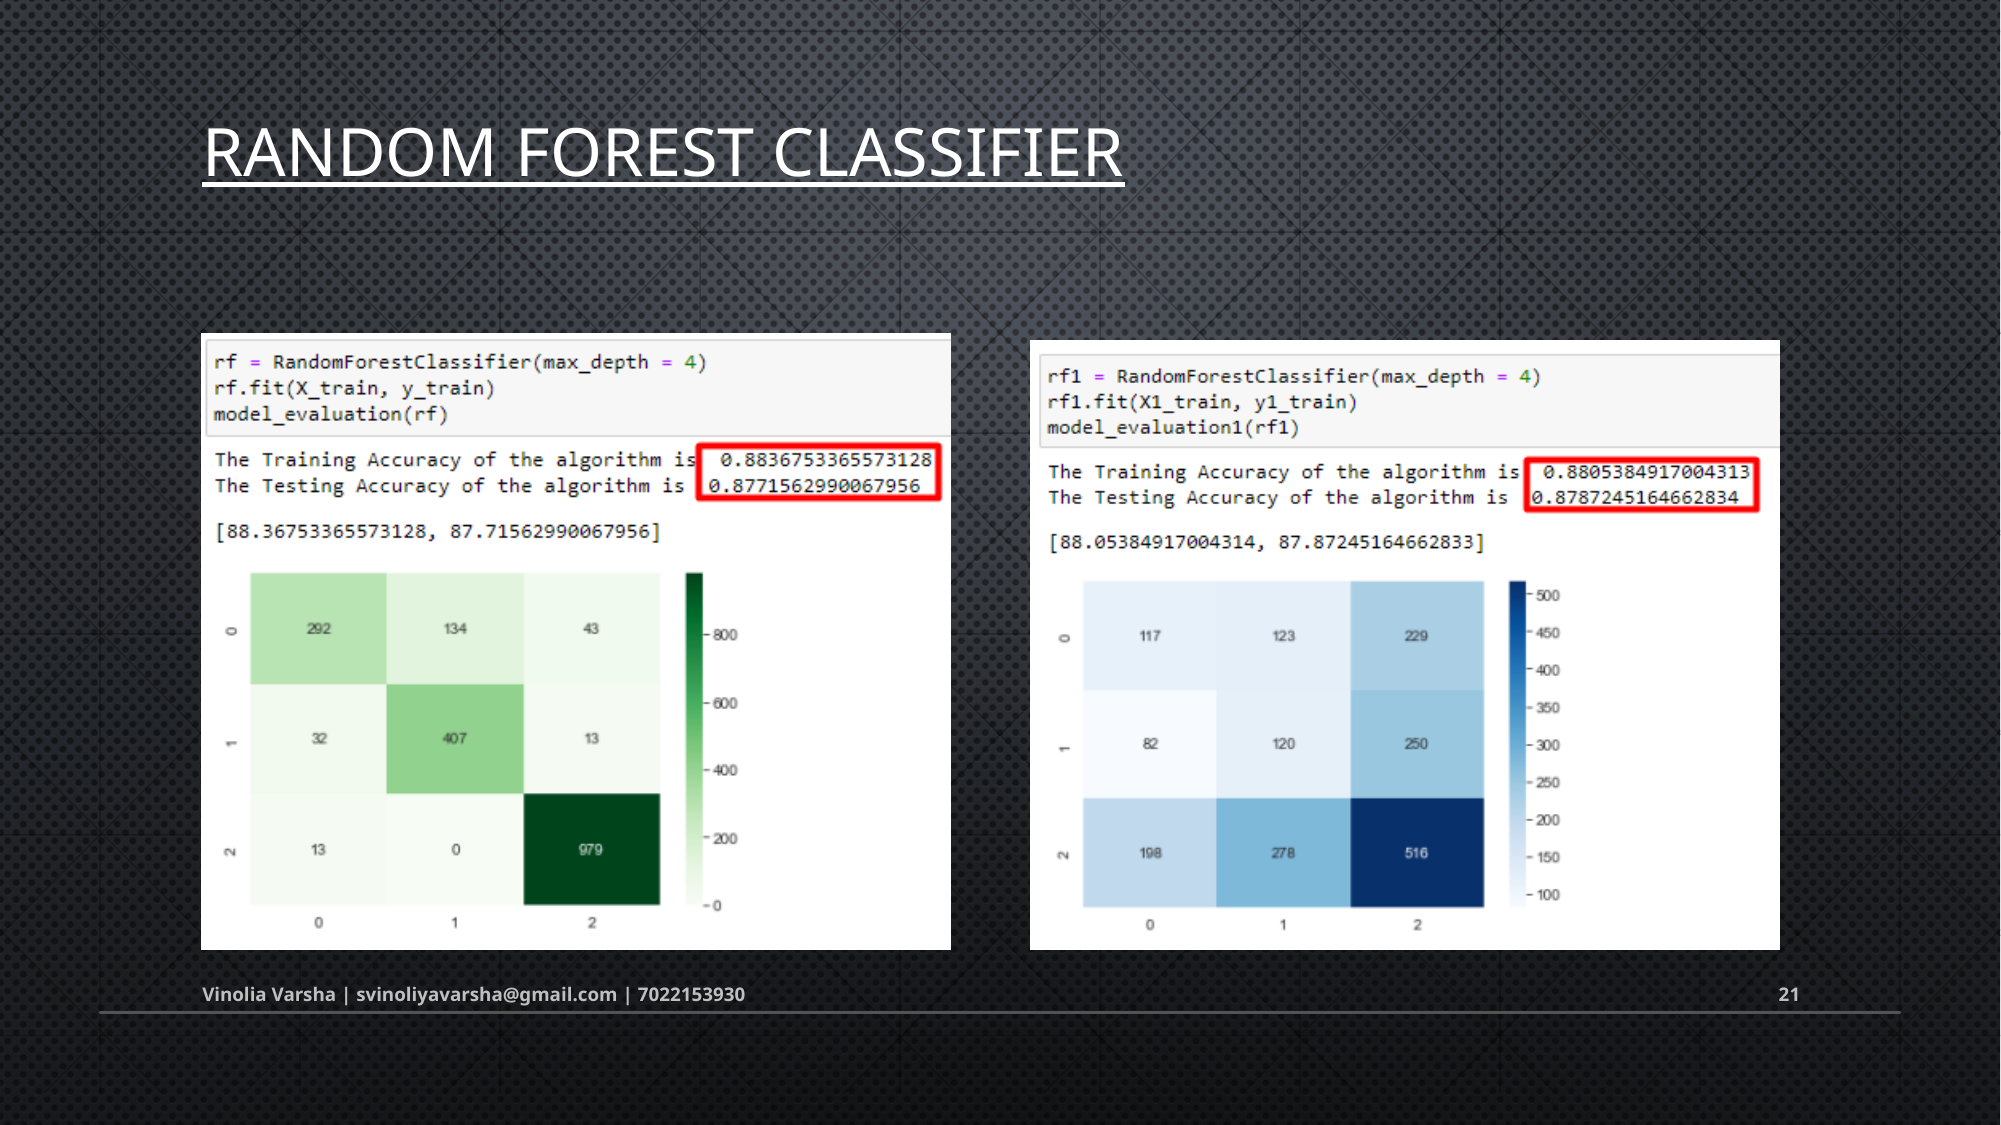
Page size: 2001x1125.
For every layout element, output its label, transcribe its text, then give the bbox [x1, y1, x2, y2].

slide_number 21 [1724, 965, 1816, 1025]
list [1030, 339, 1780, 951]
footer Vinolia Varsha | svinoliyavarsha@gmail.com | 7022153930 [187, 965, 1425, 1025]
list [201, 333, 951, 951]
title Random Forest Classifier [187, 39, 1813, 261]
